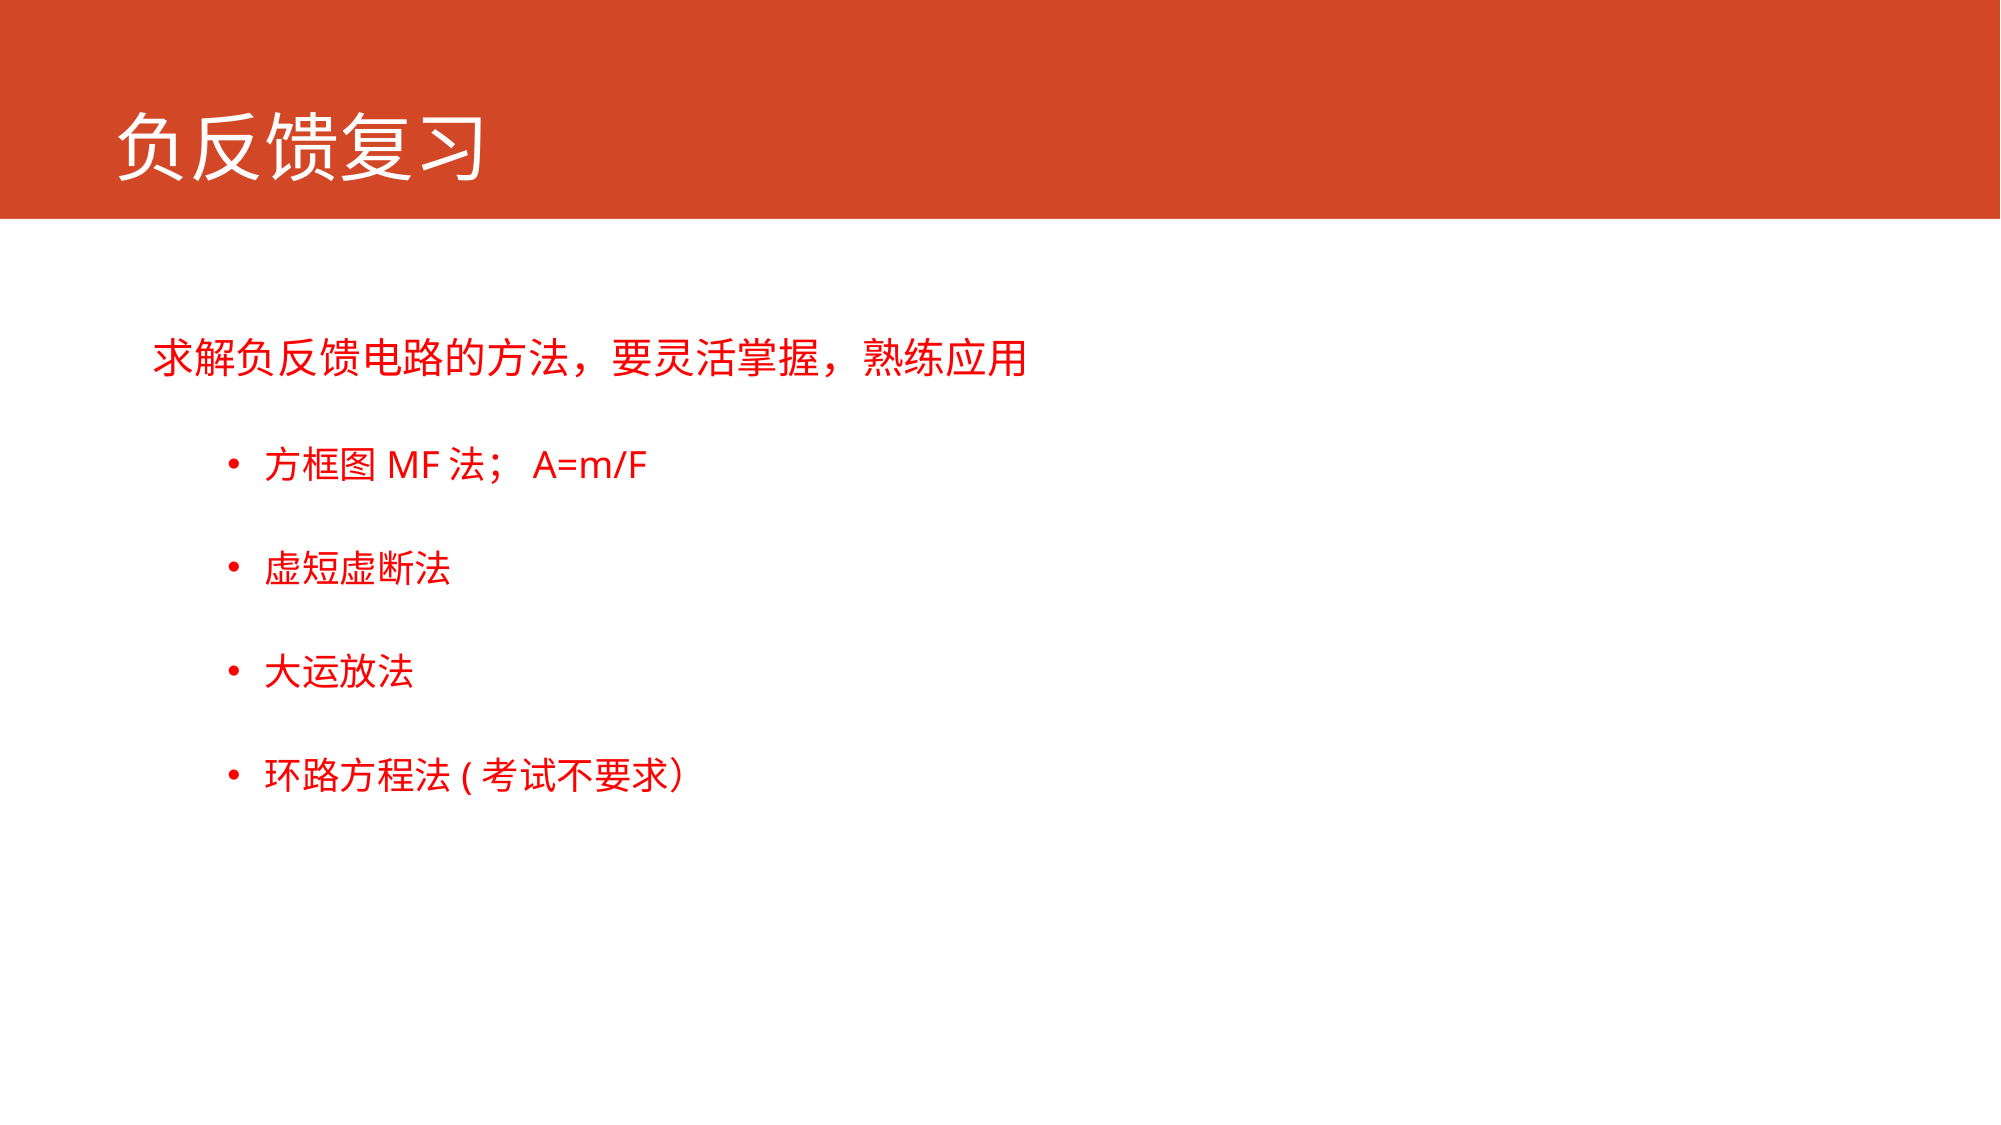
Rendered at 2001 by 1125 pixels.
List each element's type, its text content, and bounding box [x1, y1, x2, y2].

list 求解负反馈电路的方法，要灵活掌握，熟练应用 方框图MF法；A=m/F 虚短虚断法 大运放法 环路方程法(考试不要求） [137, 299, 1863, 1014]
title 负反馈复习 [99, 0, 1863, 199]
